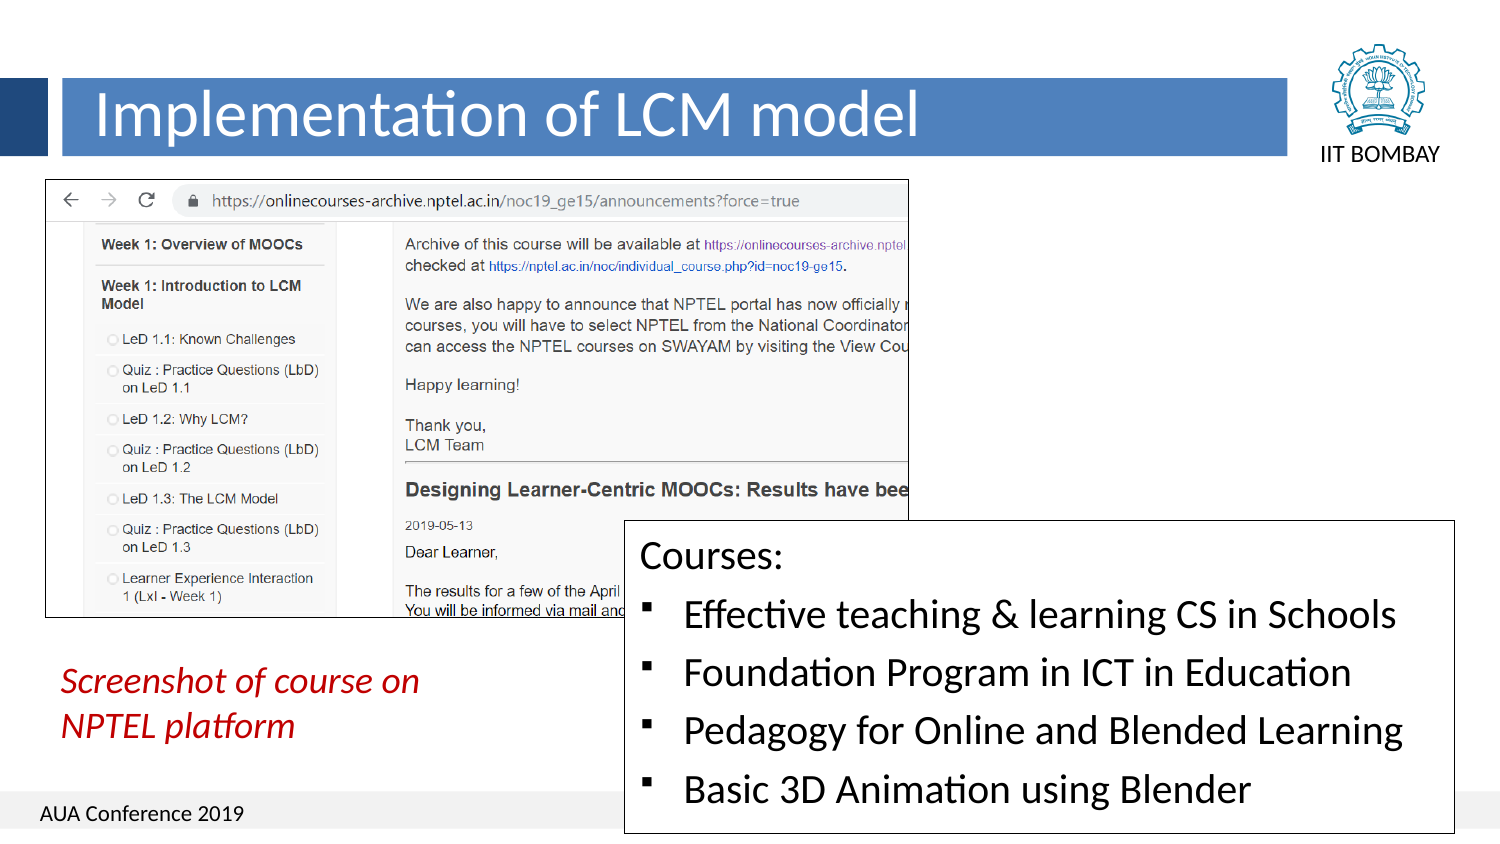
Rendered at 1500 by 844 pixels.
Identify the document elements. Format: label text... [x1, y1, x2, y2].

picture [45, 179, 909, 618]
text_box Screenshot of course on NPTEL platform [45, 648, 463, 754]
picture [1332, 44, 1425, 135]
list Courses: Effective teaching & learning CS in Schools Foundation Program in ICT in Education Pedagogy for Online and Blended Learning Basic 3D Animation using Blender [624, 520, 1455, 834]
list Implementation of LCM model [79, 71, 1250, 149]
picture [1356, 126, 1401, 135]
